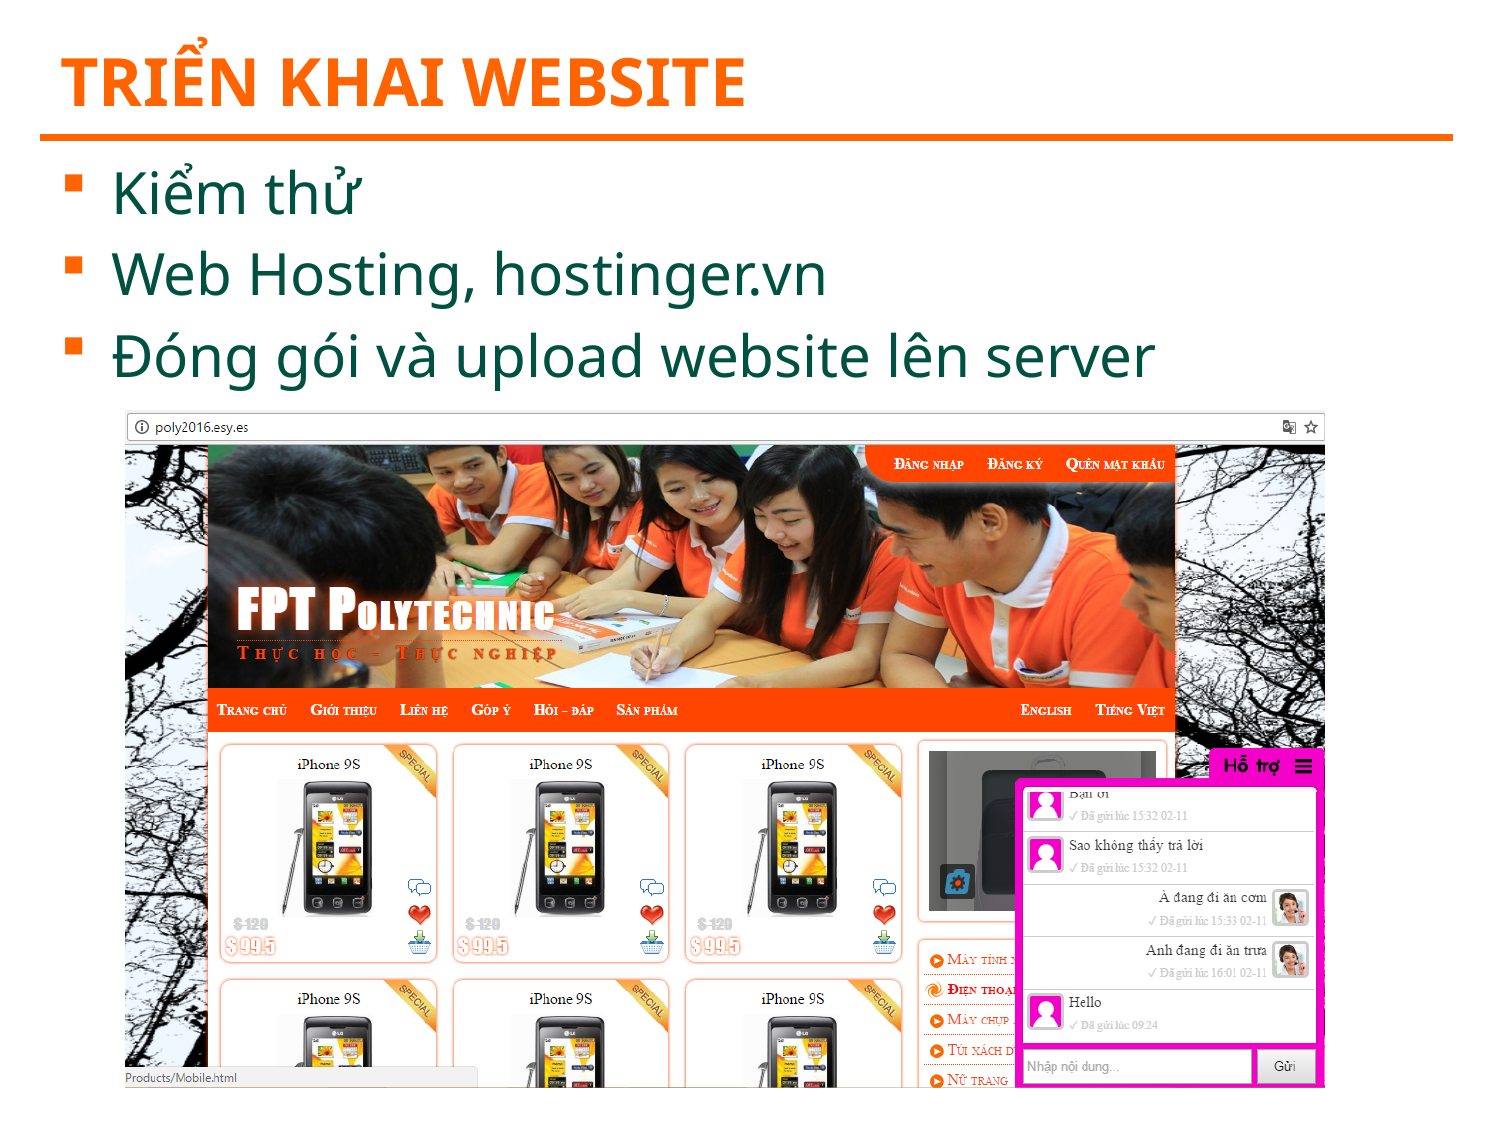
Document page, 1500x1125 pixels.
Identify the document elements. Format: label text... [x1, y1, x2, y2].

title Triển khai website [40, 29, 1454, 130]
picture [124, 410, 1326, 1088]
list Kiểm thử Web Hosting, hostinger.vn Đóng gói và upload website lên server [40, 145, 1454, 980]
